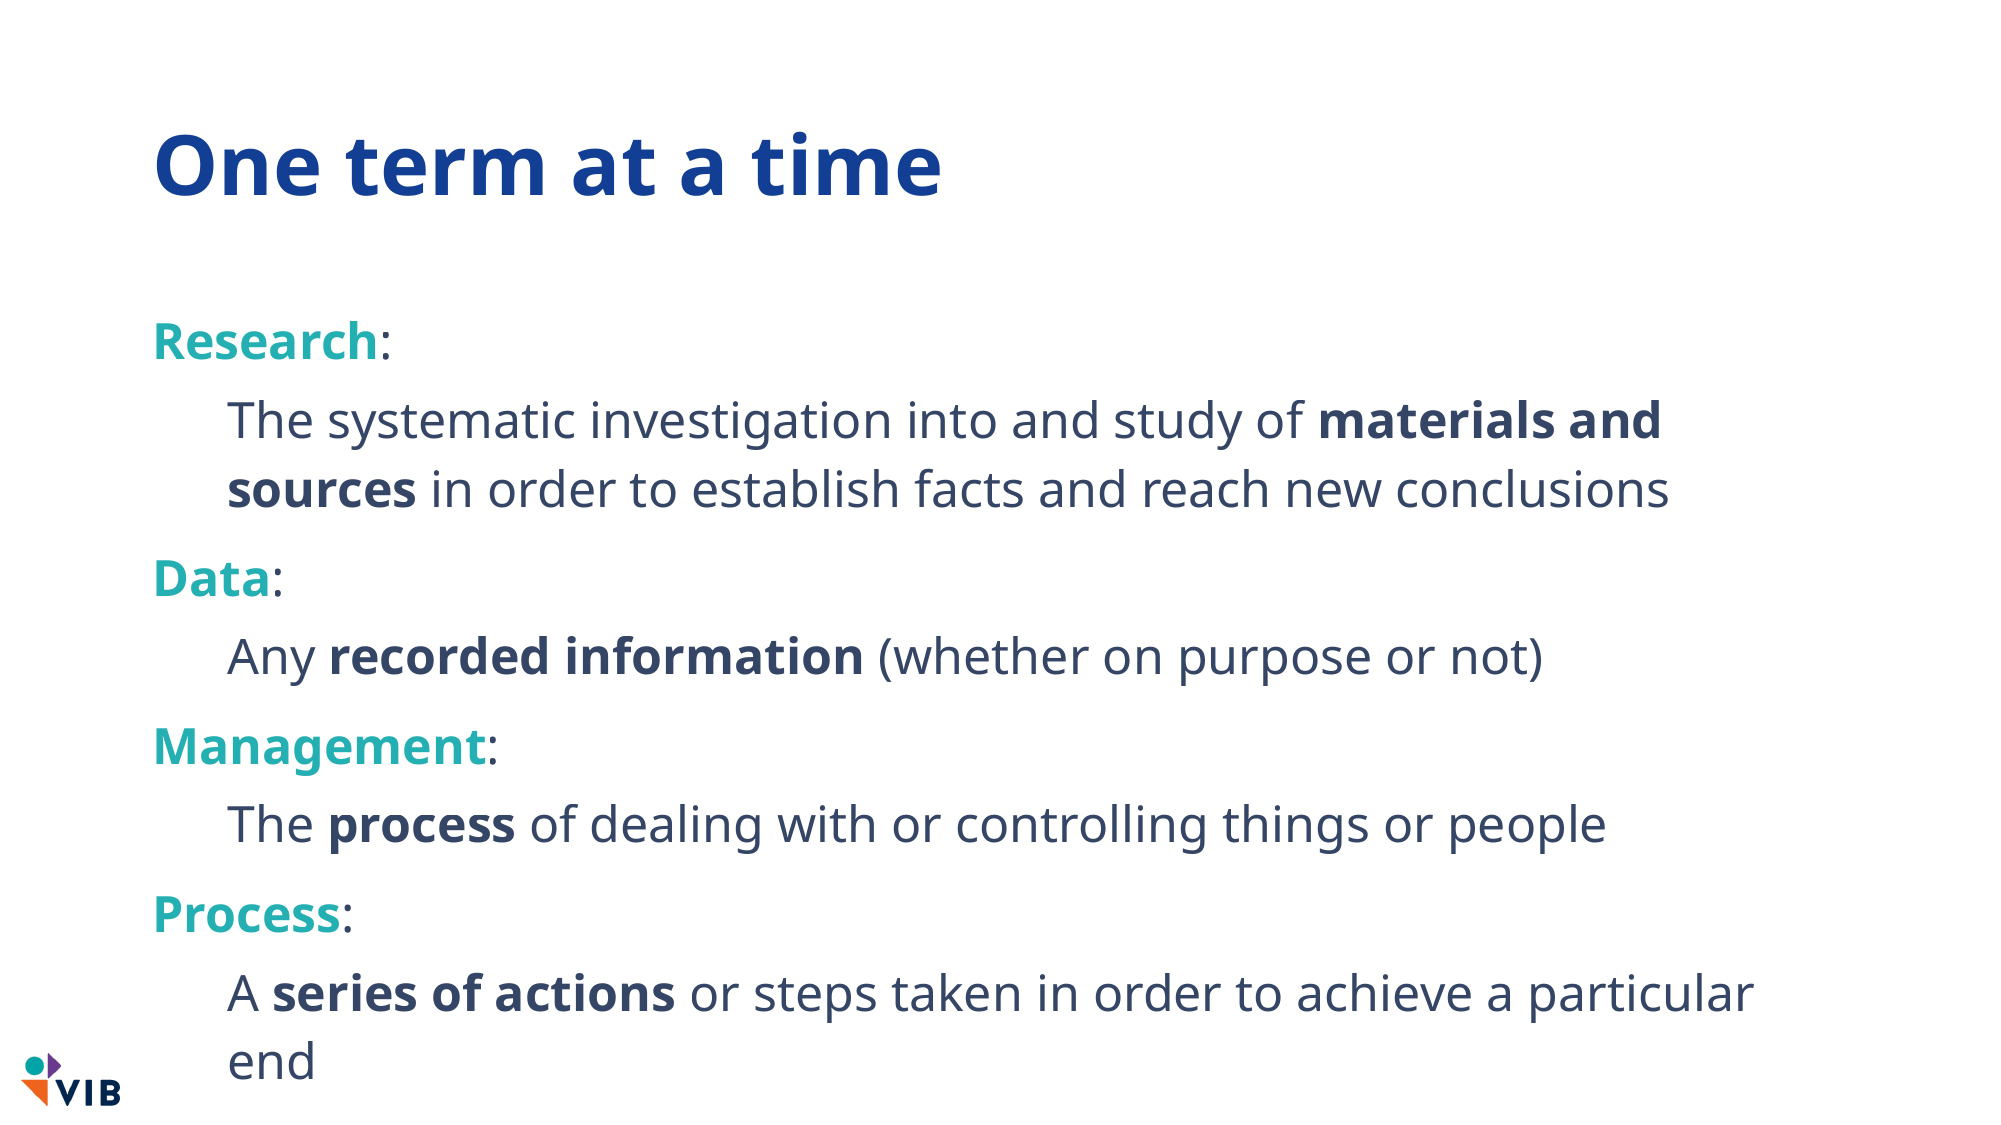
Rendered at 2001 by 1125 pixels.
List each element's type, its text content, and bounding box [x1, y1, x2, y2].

list Research: The systematic investigation into and study of materials and sources in order to establish facts and reach new conclusions Data: Any recorded information (whether on purpose or not) Management: The process of dealing with or controlling things or people Process: A series of actions or steps taken in order to achieve a particular end [137, 294, 1863, 1066]
title One term at a time [137, 59, 1863, 278]
picture [21, 1053, 120, 1106]
